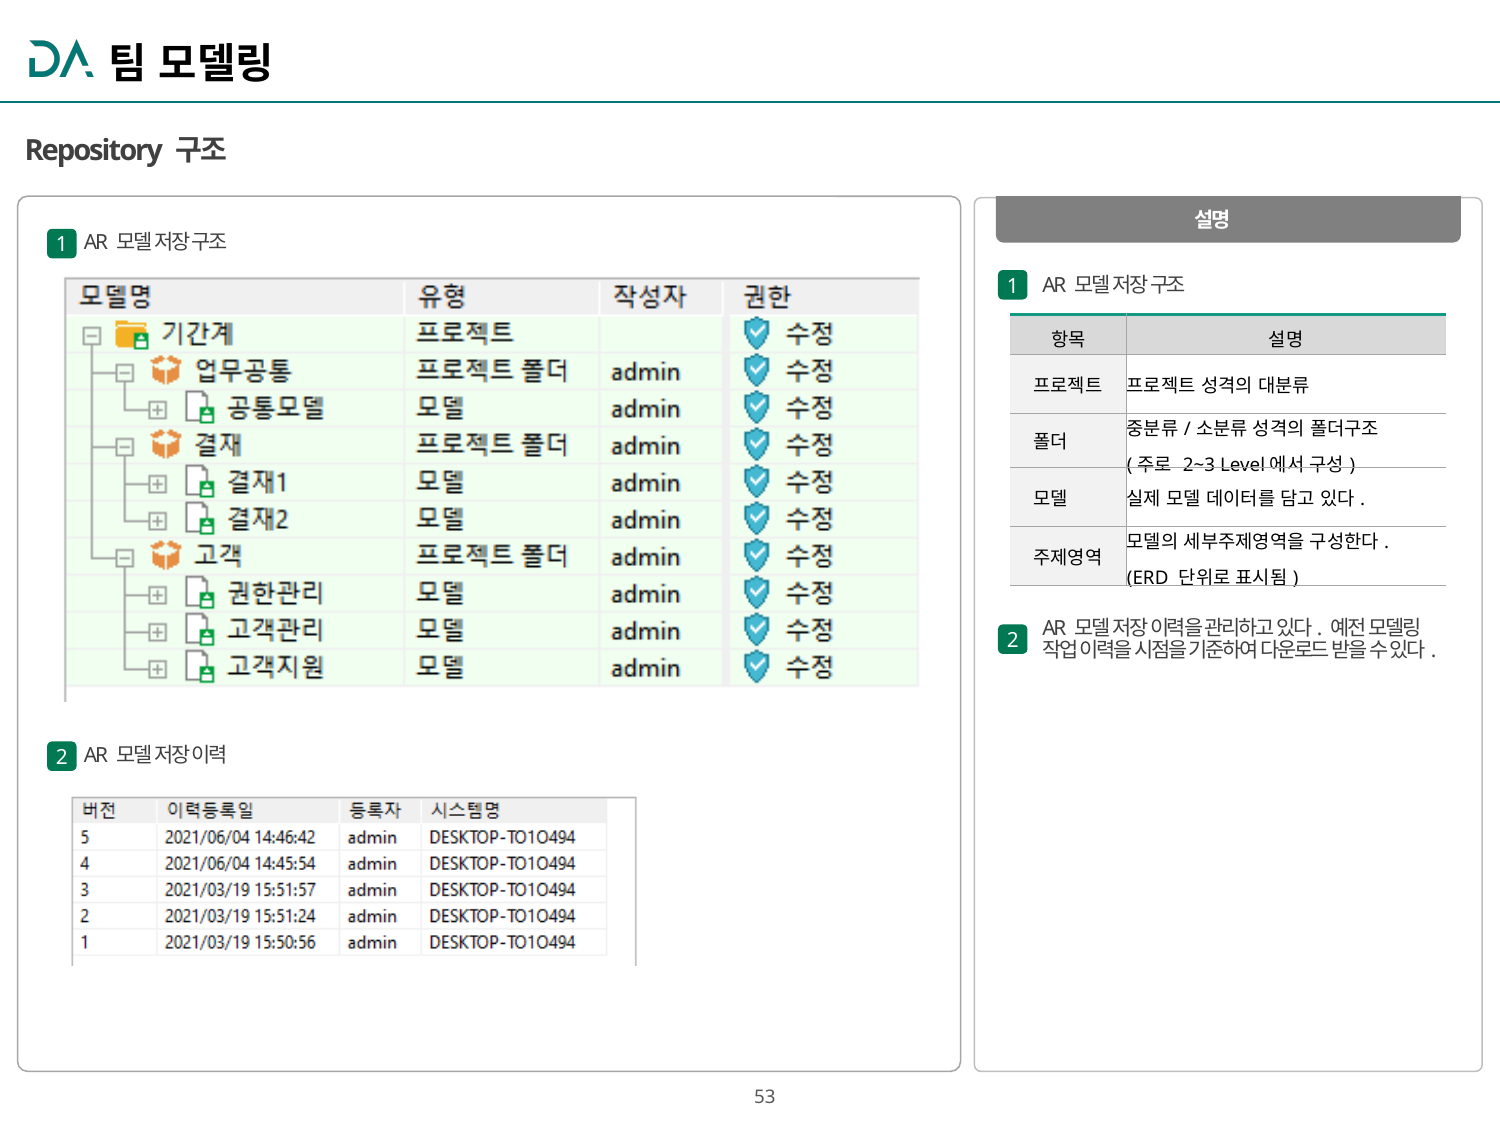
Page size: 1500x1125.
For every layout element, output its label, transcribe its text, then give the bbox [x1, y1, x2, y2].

table_cell 주제영역 [1010, 527, 1126, 585]
text_box 2 [44, 739, 78, 774]
text_box AR 모델 저장 이력 [78, 738, 498, 773]
text_box AR 모델 저장 이력을 관리하고 있다. 예전 모델링 작업 이력을 시점을 기준하여 다운로드 받을 수 있다. [1036, 610, 1456, 668]
text_box 팀 모델링 [92, 43, 507, 80]
table_header 항목 [1010, 316, 1126, 354]
table_cell 모델의 세부주제영역을 구성한다. (ERD 단위로 표시됨) [1127, 527, 1446, 585]
text_box AR 모델 저장 구조 [78, 225, 498, 260]
text_box 1 [44, 226, 78, 261]
text_box 1 [995, 267, 1030, 302]
table_cell 중분류/소분류 성격의 폴더구조 (주로 2~3 Level에서 구성) [1127, 414, 1446, 467]
table_header 설명 [1127, 316, 1446, 354]
picture [63, 786, 647, 966]
picture [29, 39, 94, 77]
table_cell 폴더 [1010, 414, 1126, 467]
table_cell 프로젝트 성격의 대분류 [1127, 355, 1446, 413]
text_box AR 모델 저장 구조 [1036, 267, 1456, 302]
table_cell 실제 모델 데이터를 담고 있다. [1127, 468, 1446, 526]
text_box Repository 구조 [18, 137, 438, 172]
table_cell 모델 [1010, 468, 1126, 526]
picture [63, 269, 920, 702]
table_cell 프로젝트 [1010, 355, 1126, 413]
text_box 2 [995, 622, 1030, 657]
